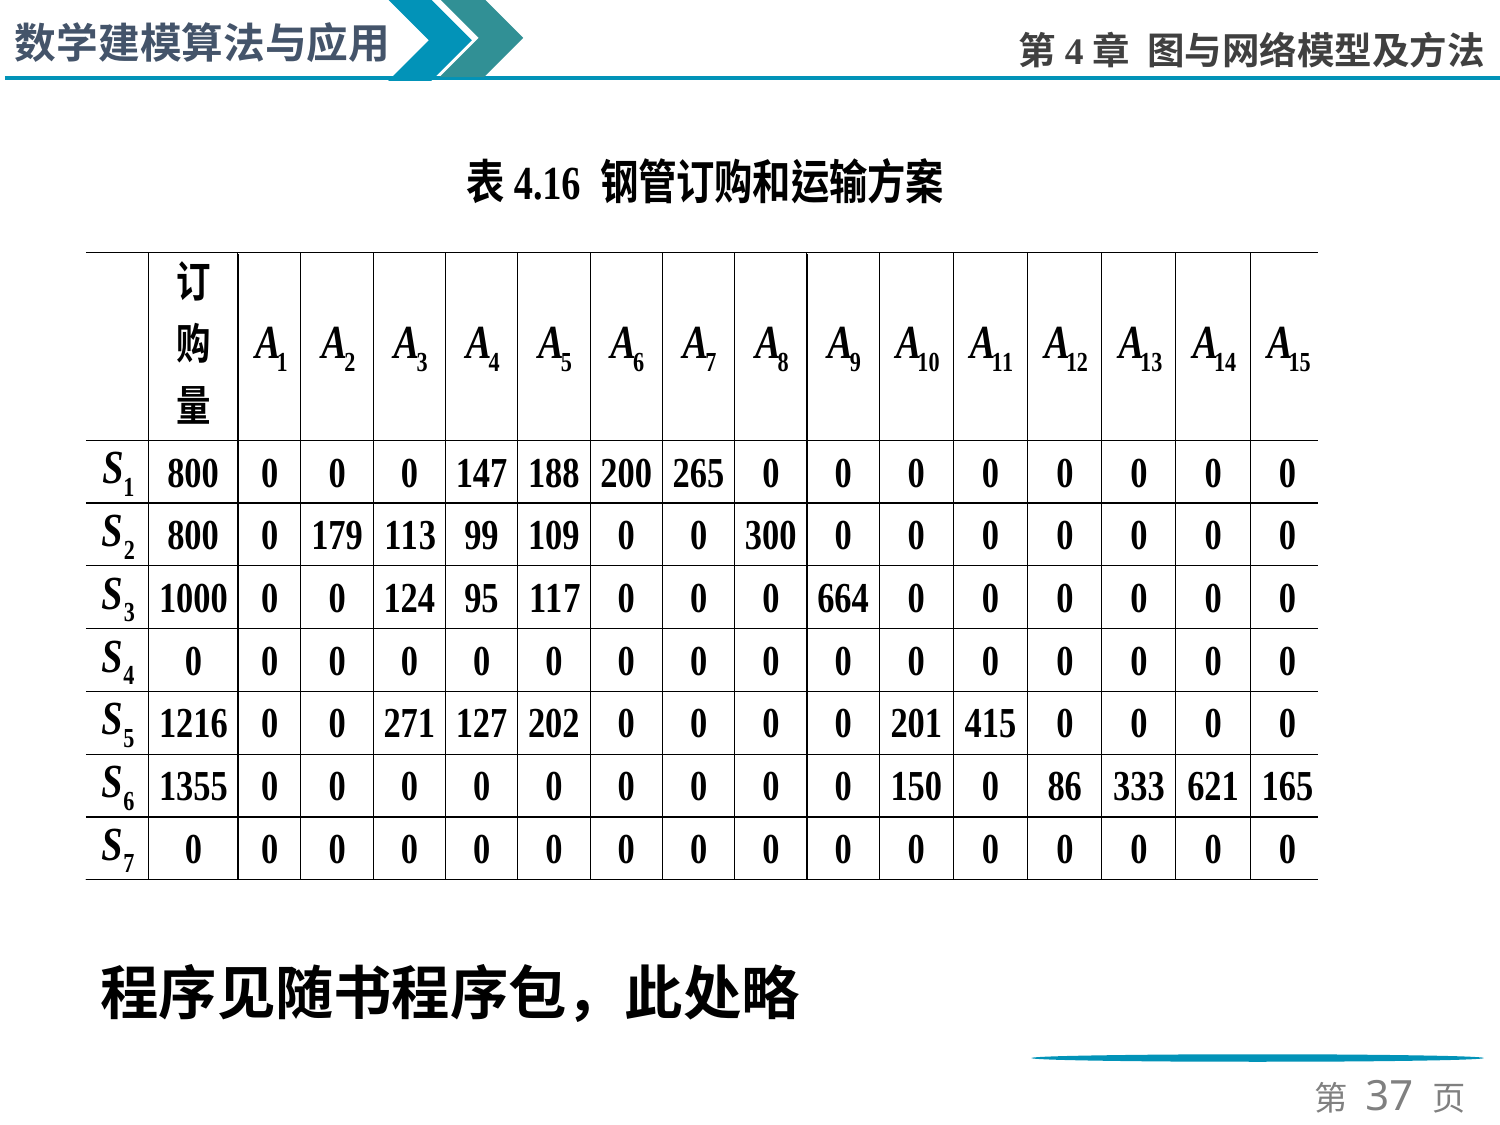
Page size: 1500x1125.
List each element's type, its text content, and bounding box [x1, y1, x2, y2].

text_box 程序见随书程序包，此处略 [85, 949, 1301, 1034]
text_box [85, 132, 1318, 918]
